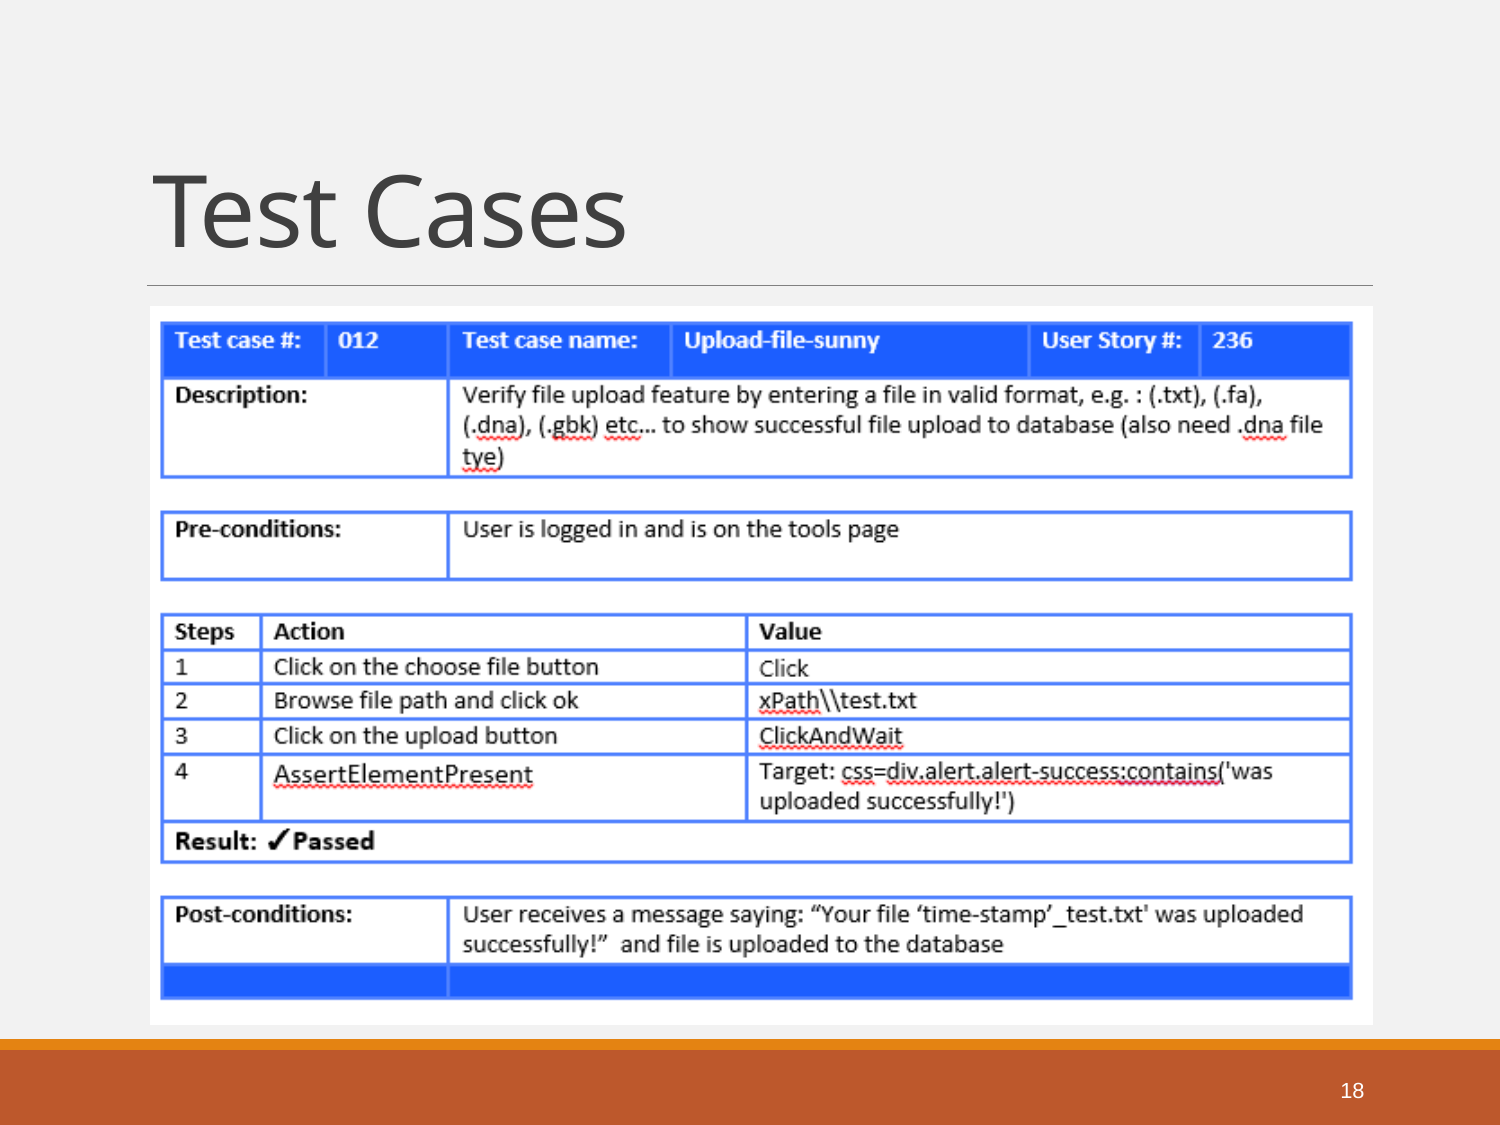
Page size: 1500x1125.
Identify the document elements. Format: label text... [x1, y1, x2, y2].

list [149, 306, 1373, 1026]
title Test Cases [137, 37, 1375, 275]
slide_number 18 [1218, 1059, 1380, 1120]
